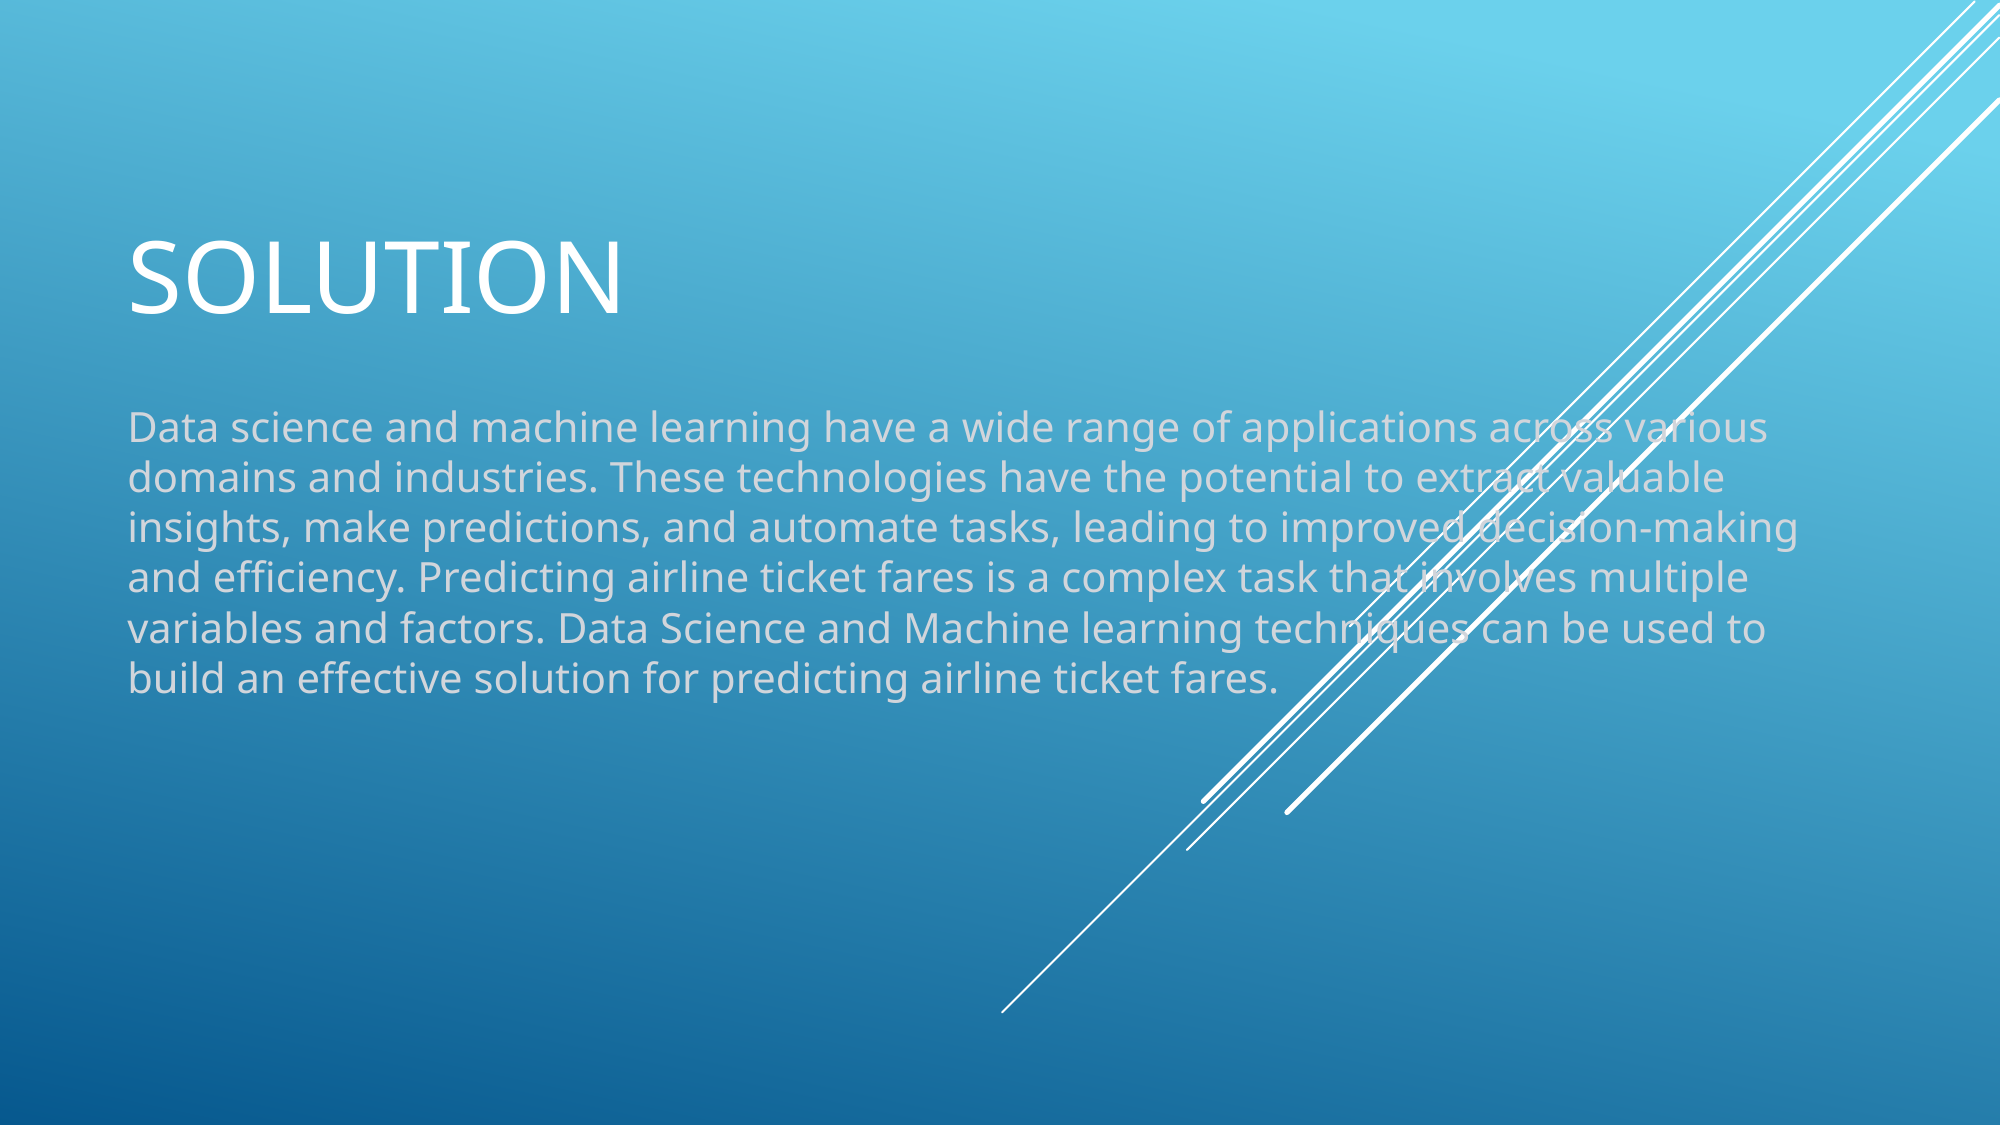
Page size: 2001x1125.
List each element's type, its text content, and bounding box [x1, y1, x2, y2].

subtitle Data science and machine learning have a wide range of applications across various domains and industries. These technologies have the potential to extract valuable insights, make predictions, and automate tasks, leading to improved decision-making and efficiency. Predicting airline ticket fares is a complex task that involves multiple variables and factors. Data Science and Machine learning techniques can be used to build an effective solution for predicting airline ticket fares. [112, 393, 1846, 950]
title Solution [112, 36, 1425, 342]
